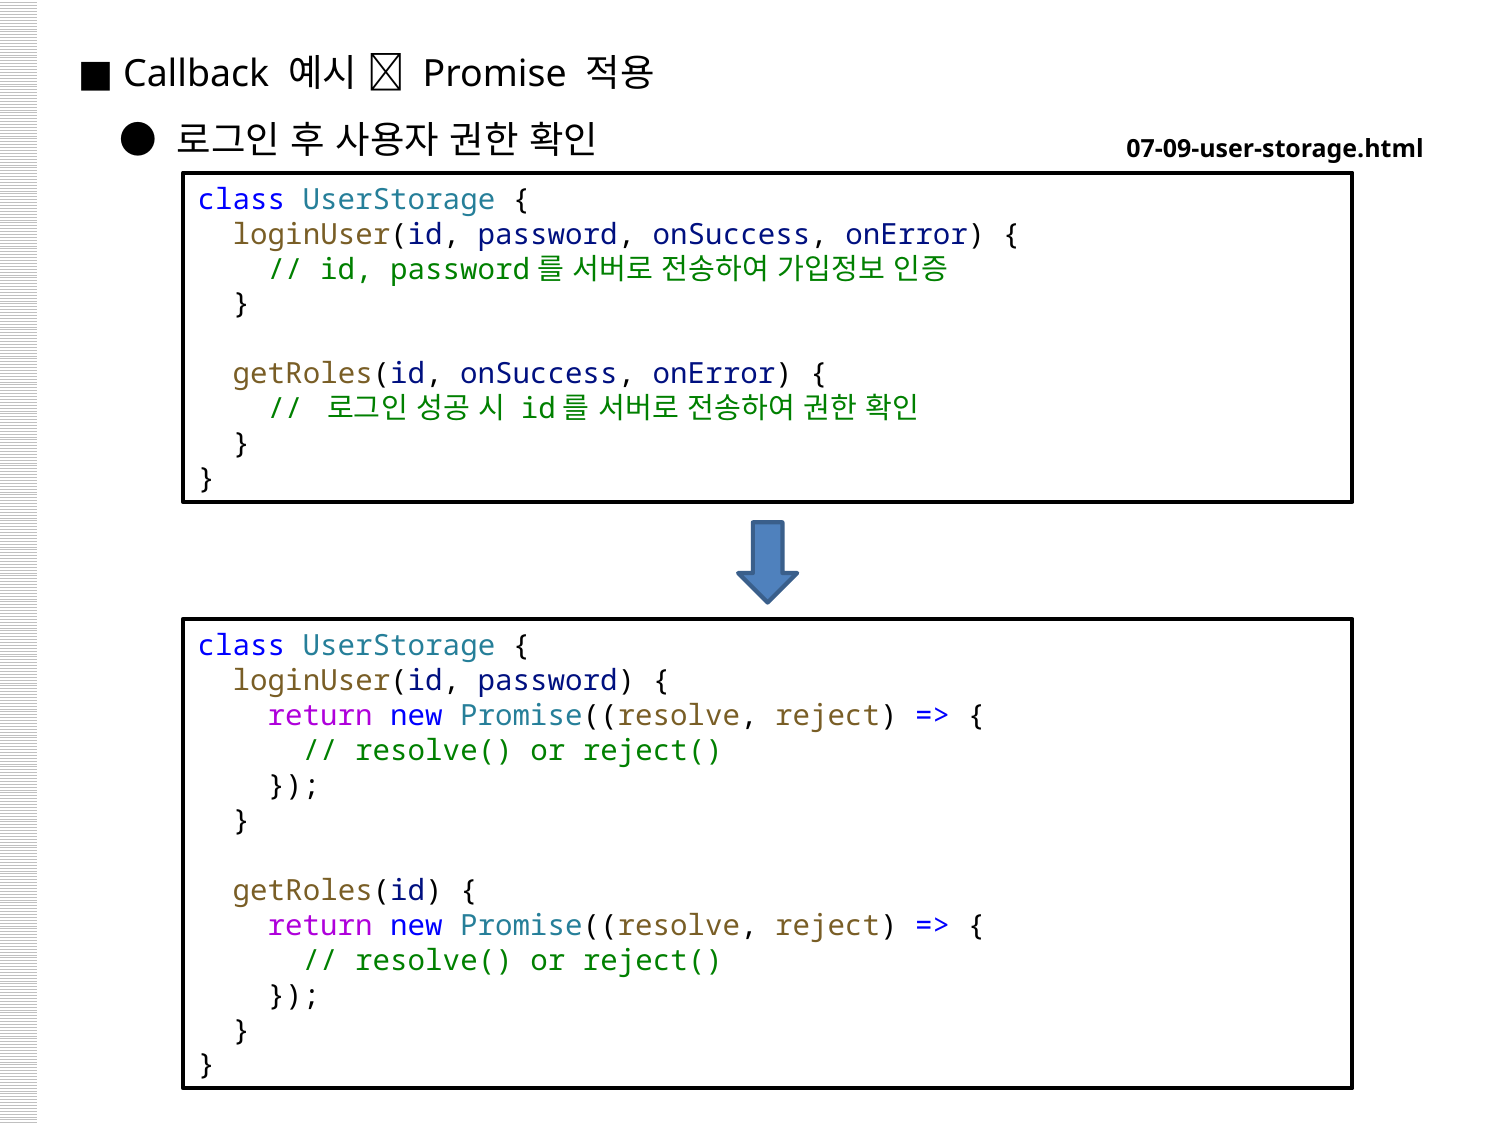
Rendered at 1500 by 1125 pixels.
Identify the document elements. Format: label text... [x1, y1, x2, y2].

text_box 07-09-user-storage.html [1111, 125, 1439, 170]
text_box class UserStorage { loginUser(id, password) { return new Promise((resolve, reject) => { // resolve() or reject() }); } getRoles(id) { return new Promise((resolve, reject) => { // resolve() or reject() }); } } [181, 617, 1354, 1090]
text_box class UserStorage { loginUser(id, password, onSuccess, onError) { // id, password를 서버로 전송하여 가입정보 인증 } getRoles(id, onSuccess, onError) { // 로그인 성공 시 id를 서버로 전송하여 권한 확인 } } [181, 171, 1354, 504]
text_box ■ Callback 예시  Promise 적용 ● 로그인 후 사용자 권한 확인 [63, 19, 670, 169]
text_box [736, 520, 800, 605]
